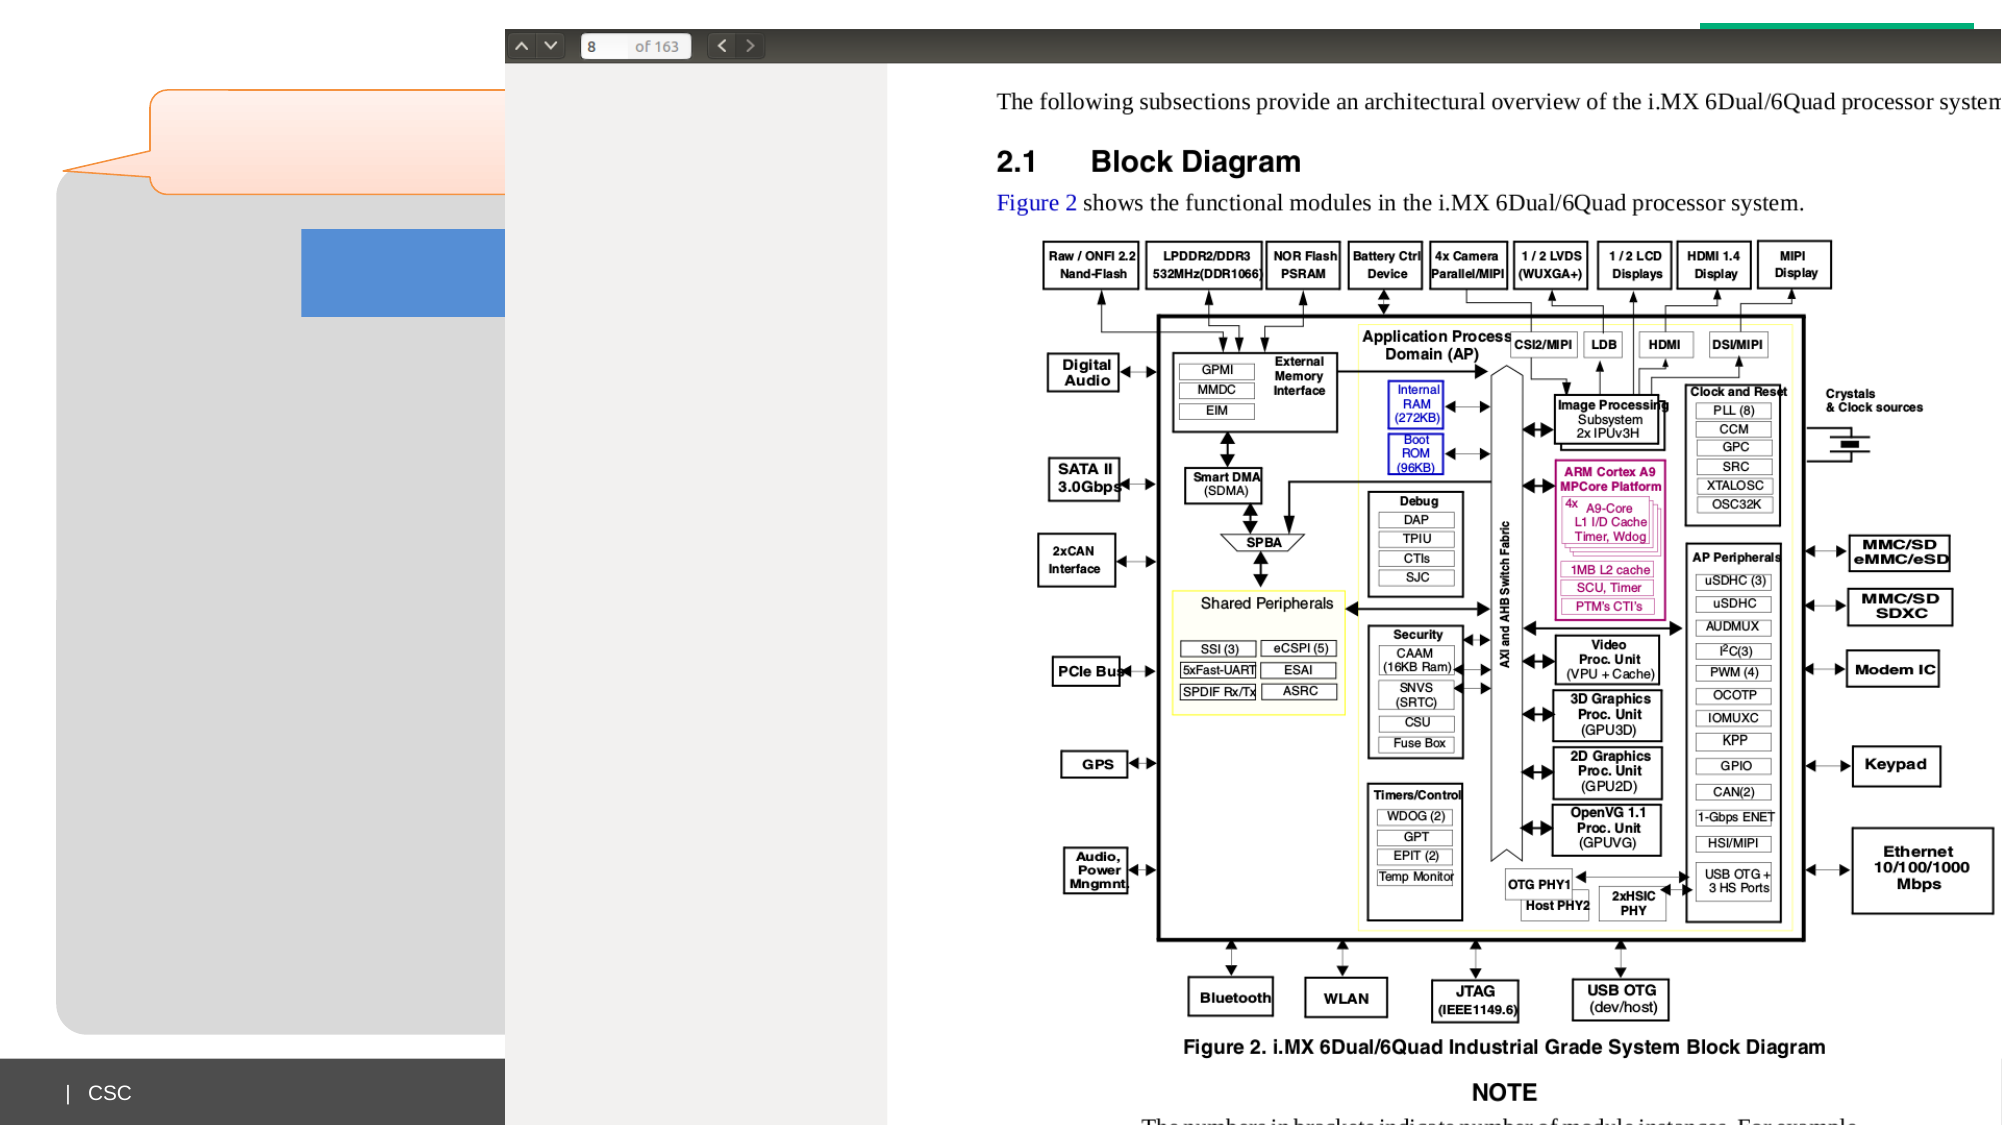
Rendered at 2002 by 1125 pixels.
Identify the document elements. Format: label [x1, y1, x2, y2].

text_box [301, 229, 498, 317]
picture [504, 23, 2001, 1125]
text_box [63, 89, 498, 195]
